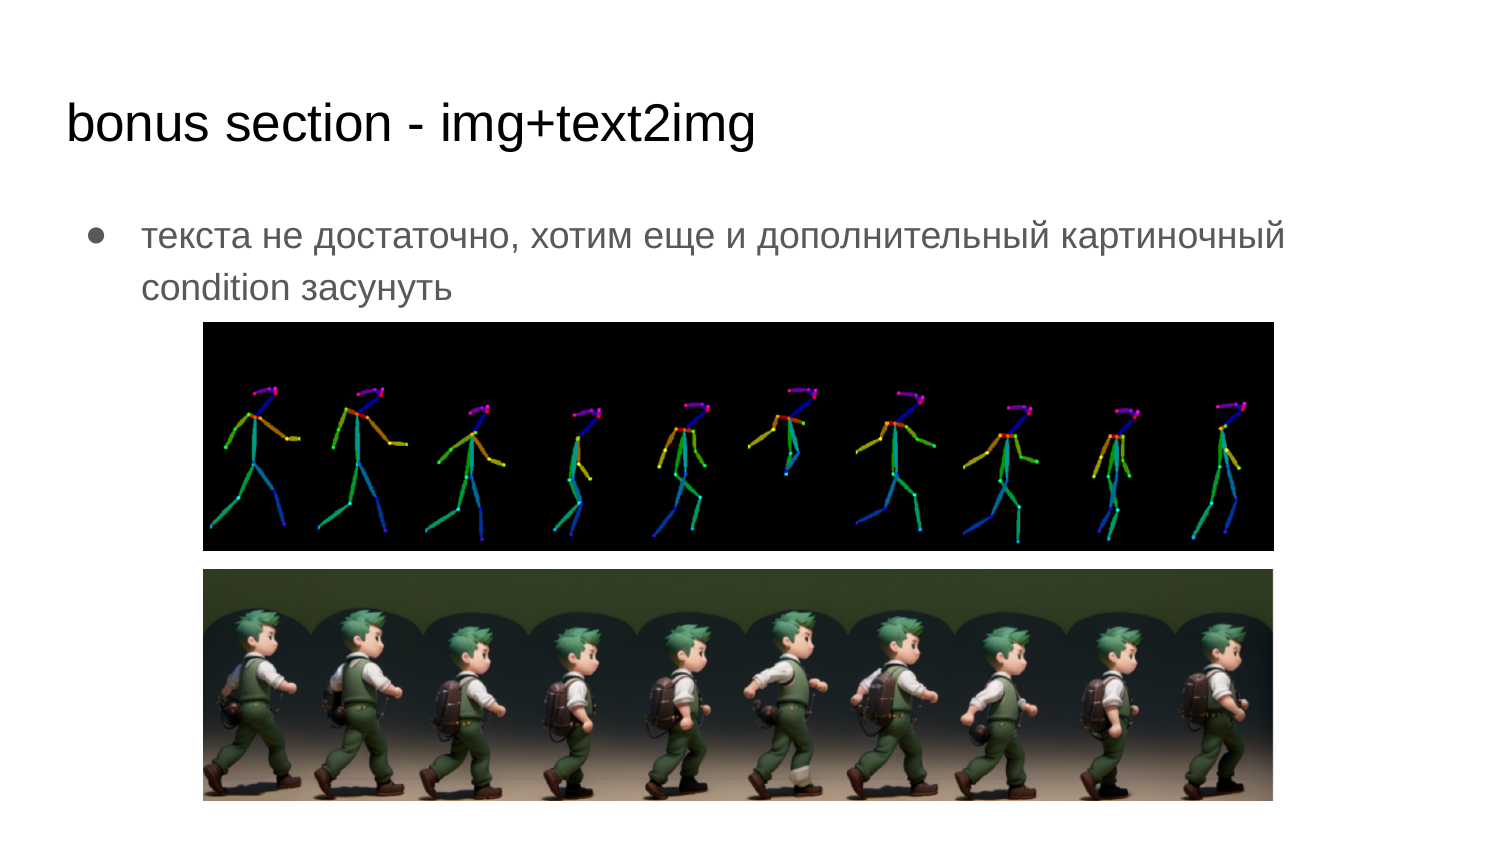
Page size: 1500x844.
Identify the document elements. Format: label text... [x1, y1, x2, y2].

picture [203, 569, 1274, 802]
list текста не достаточно, хотим еще и дополнительный картиночный сondition засунуть [51, 189, 1449, 341]
picture [203, 321, 1274, 552]
title bonus section - img+text2img [51, 72, 1449, 167]
